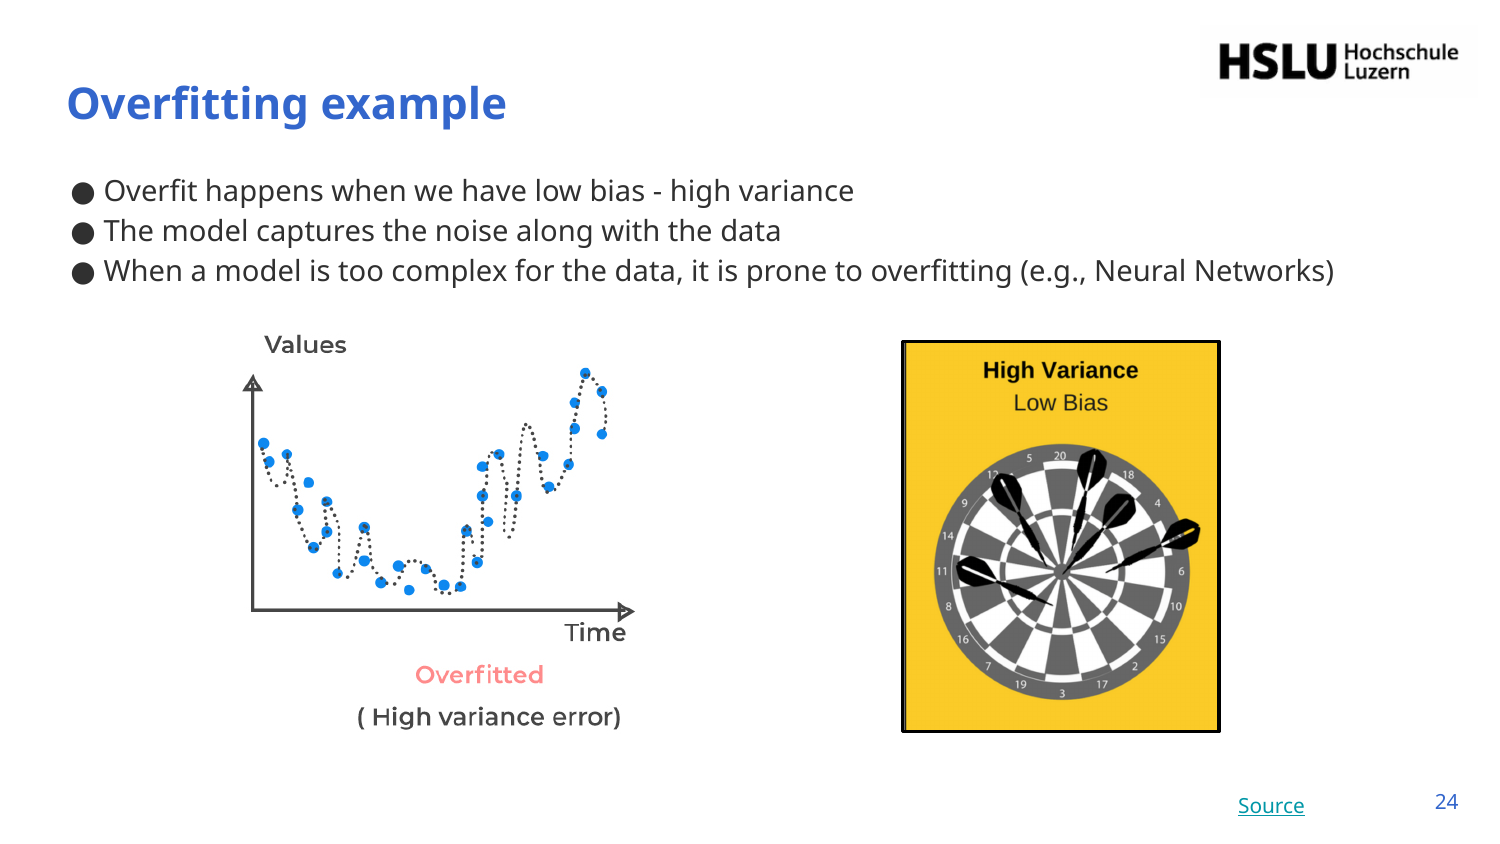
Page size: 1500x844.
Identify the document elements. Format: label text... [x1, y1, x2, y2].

slide_number ‹#› [1383, 785, 1474, 821]
picture [229, 323, 655, 750]
text_box Source [1230, 784, 1368, 820]
title Overfitting example [51, 48, 1368, 139]
picture [1200, 25, 1478, 98]
list Overfit happens when we have low bias - high variance The model captures the noise along with the data When a model is too complex for the data, it is prone to overfitting (e.g., Neural Networks) [51, 152, 1449, 771]
picture [904, 342, 1218, 731]
